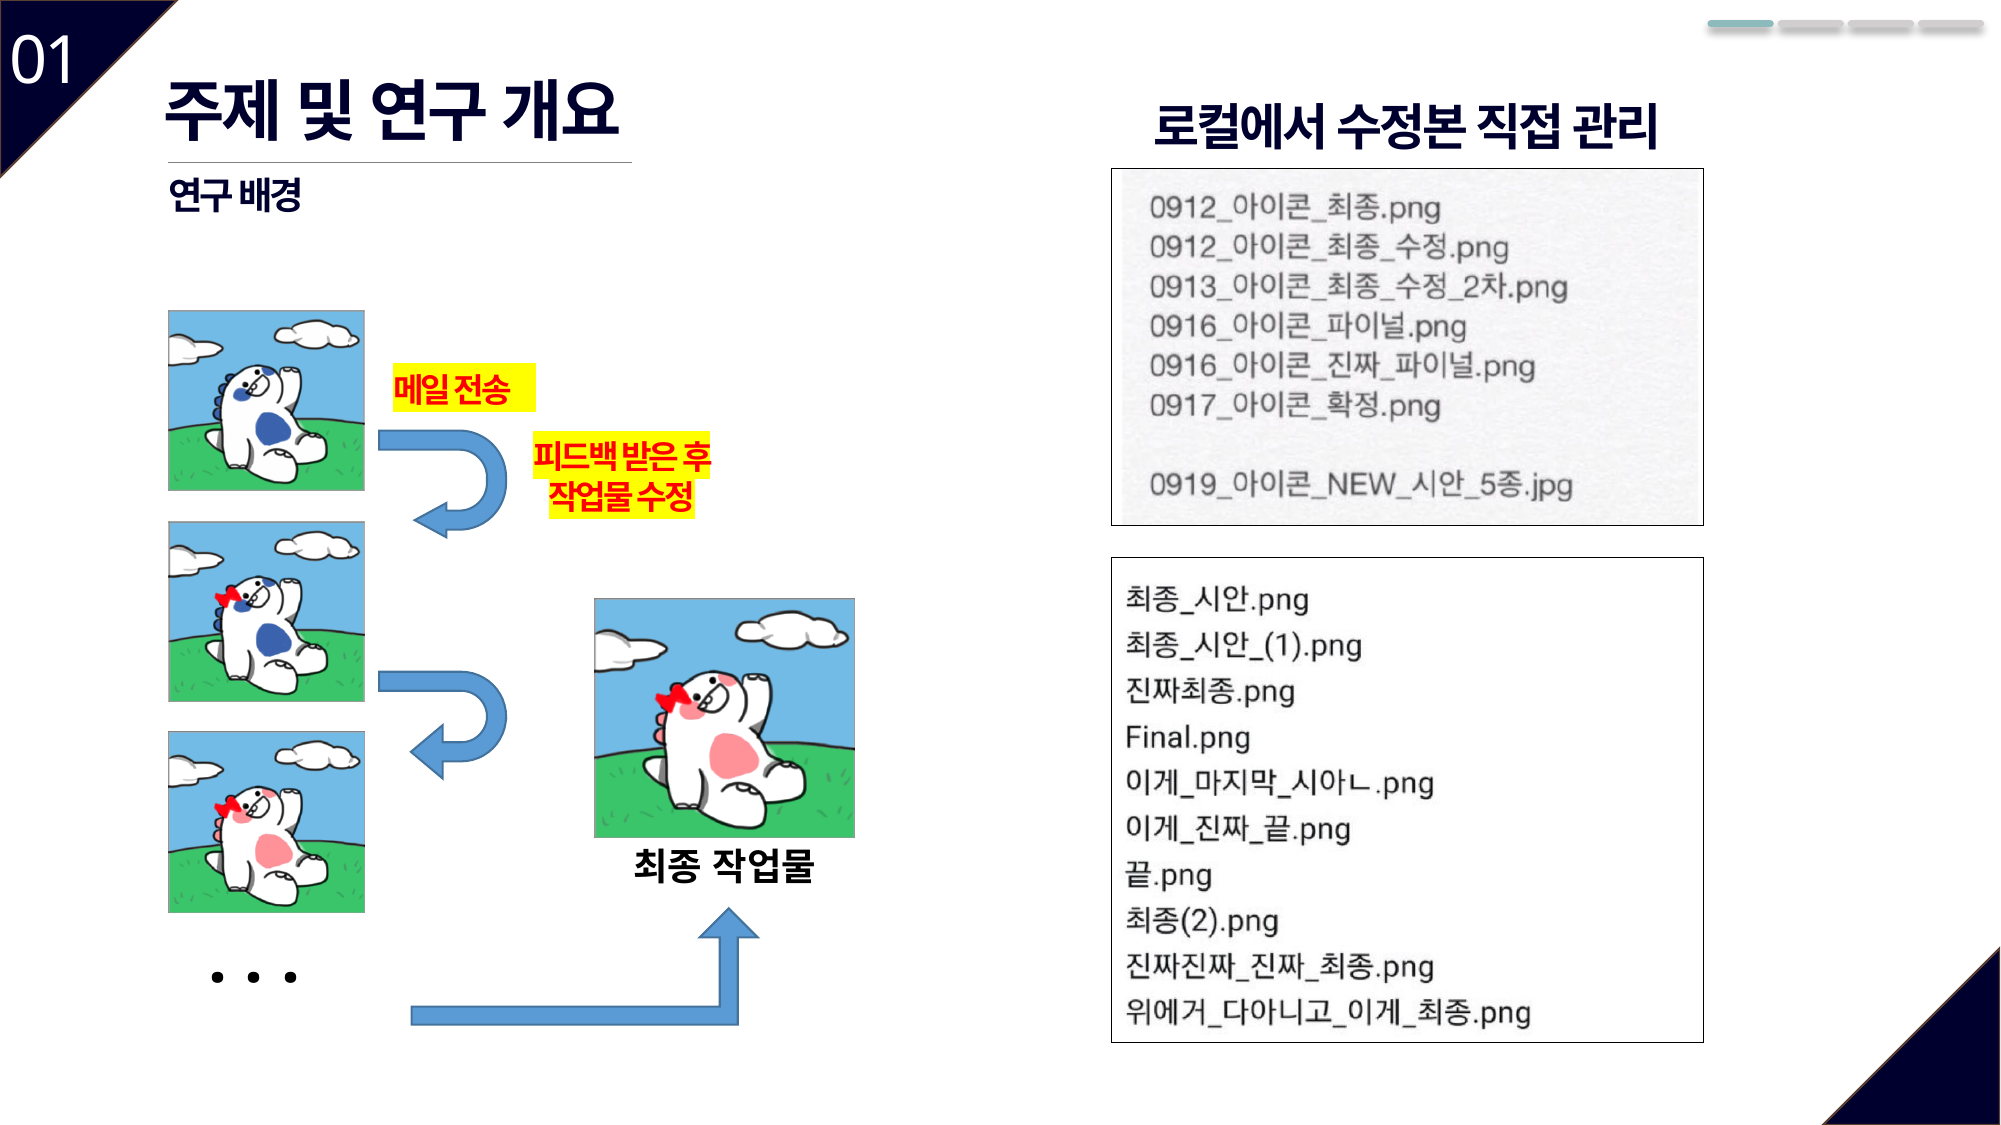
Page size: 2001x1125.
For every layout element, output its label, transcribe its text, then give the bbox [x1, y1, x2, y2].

text_box 메일 전송 [365, 361, 609, 417]
text_box [378, 670, 508, 781]
picture [168, 310, 365, 491]
text_box 주제 및 연구 개요 [148, 61, 637, 157]
text_box . . . [193, 913, 340, 1003]
picture [168, 731, 365, 913]
text_box 최종 작업물 [618, 838, 831, 896]
picture [1111, 168, 1705, 526]
text_box [410, 906, 761, 1026]
picture [168, 521, 365, 702]
text_box 01 [0, 9, 98, 105]
text_box 로컬에서 수정본 직접 관리 [922, 58, 1893, 164]
text_box 연구 배경 [153, 164, 350, 225]
picture [594, 598, 855, 838]
picture [1111, 557, 1705, 1043]
text_box [378, 429, 508, 540]
text_box 피드백 받은 후 작업물 수정 [504, 428, 738, 524]
